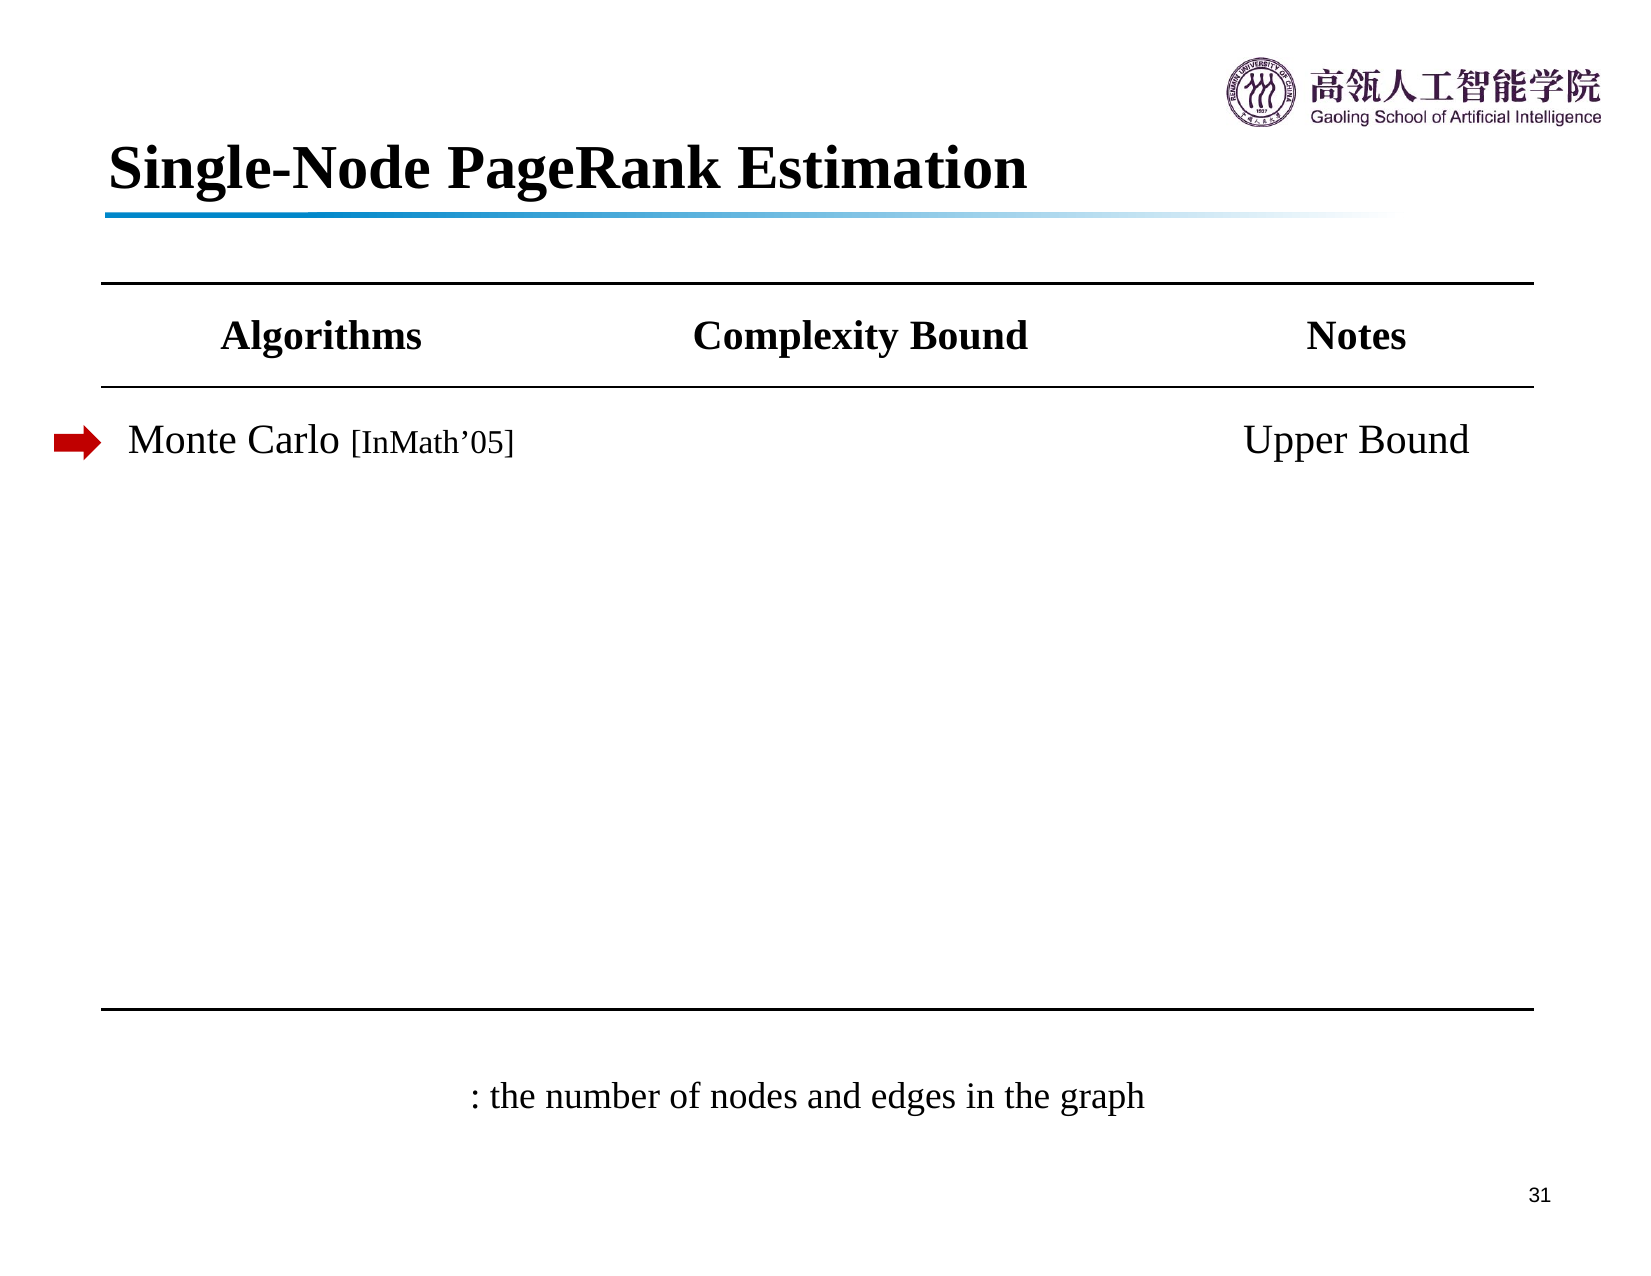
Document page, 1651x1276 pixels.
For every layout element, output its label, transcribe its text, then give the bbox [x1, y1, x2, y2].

text_box Single-Node PageRank Estimation [92, 117, 1569, 211]
text_box [51, 423, 104, 463]
text_box [102, 211, 1406, 221]
picture [1226, 57, 1601, 127]
